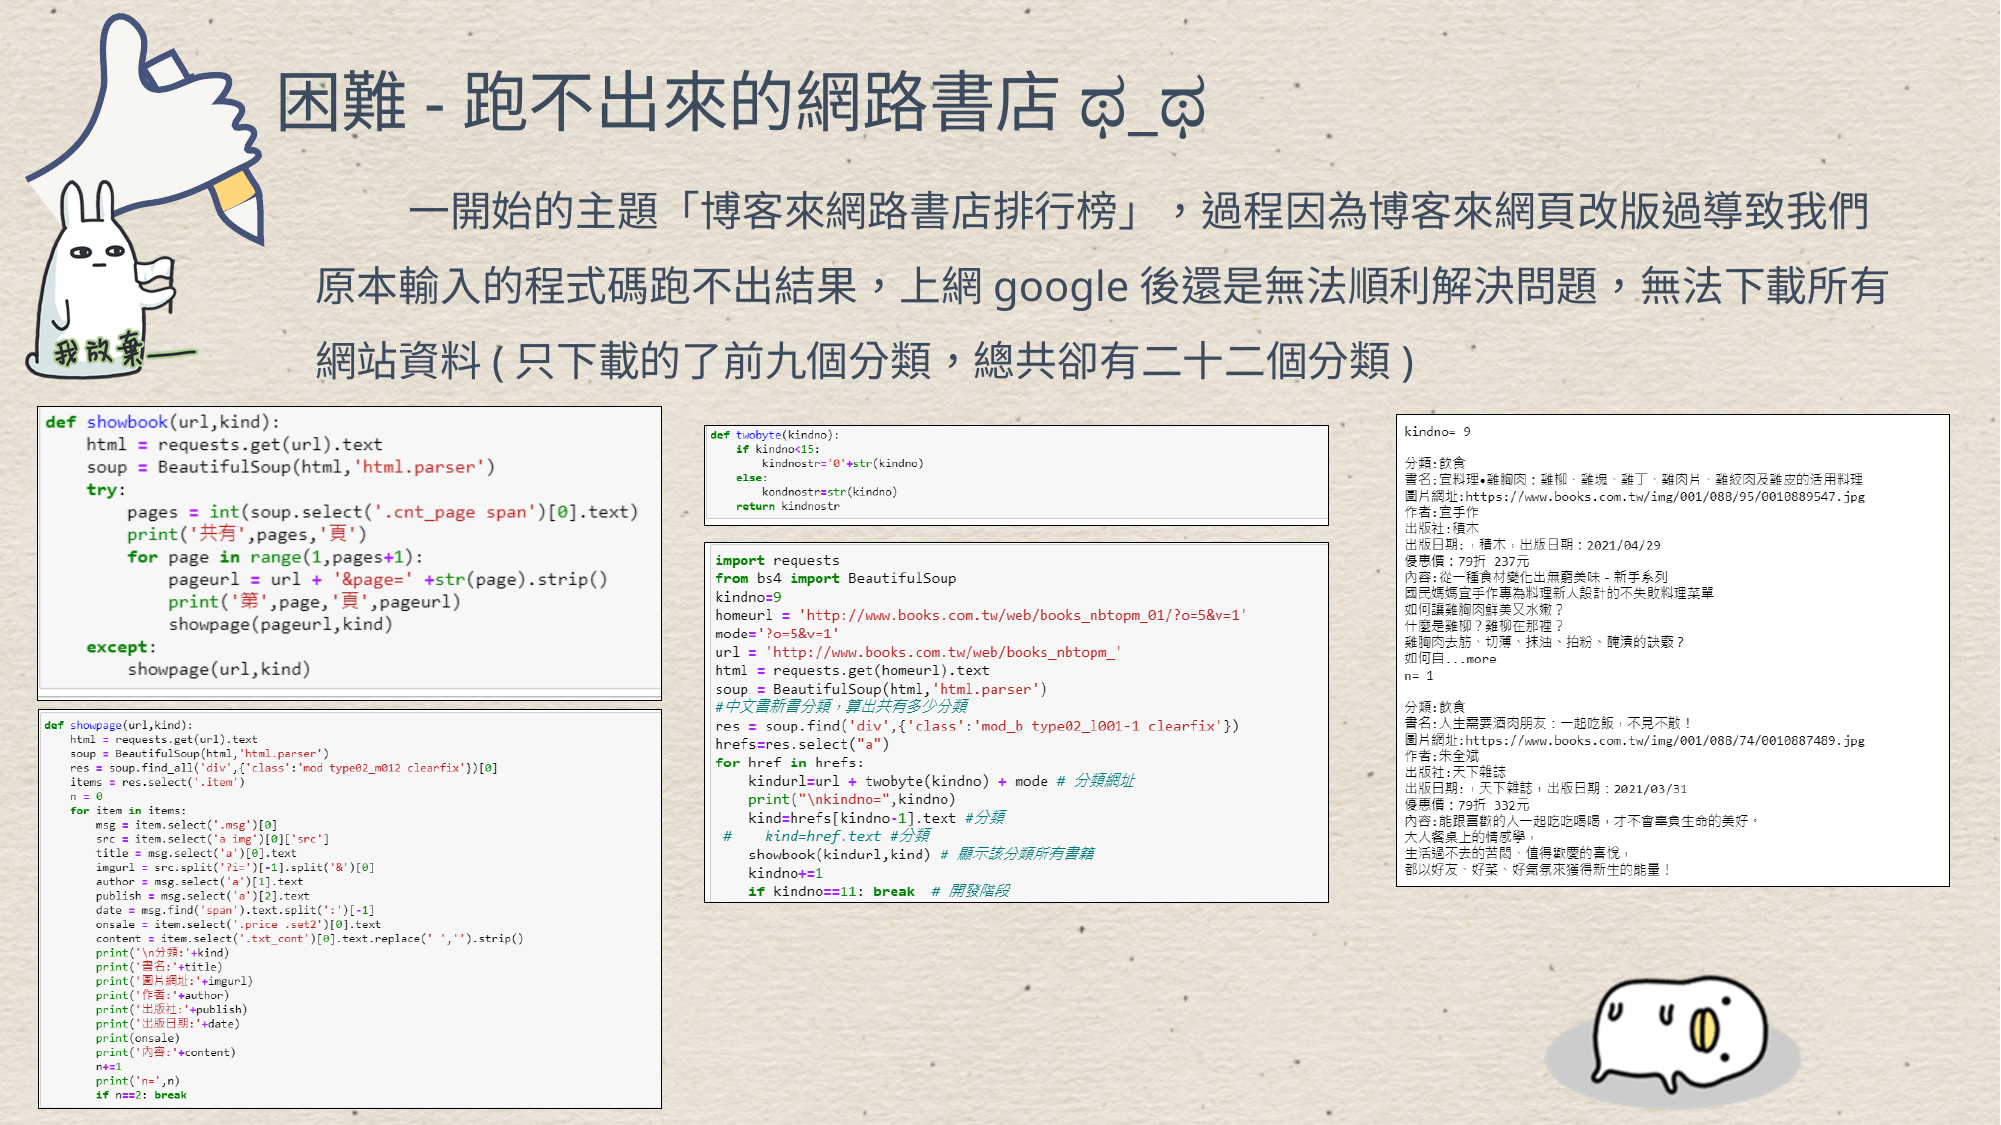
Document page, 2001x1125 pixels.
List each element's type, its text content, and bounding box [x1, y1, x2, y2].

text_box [10, 25, 237, 255]
text_box 困難-跑不出來的網路書店ಥ_ಥ [237, 52, 1223, 227]
picture [0, 0, 2000, 1125]
text_box 一開始的主題「博客來網路書店排行榜」，過程因為博客來網頁改版過導致我們原本輸入的程式碼跑不出結果，上網google後還是無法順利解決問題，無法下載所有網站資料(只下載的了前九個分類，總共卻有二十二個分類) [300, 152, 1910, 392]
